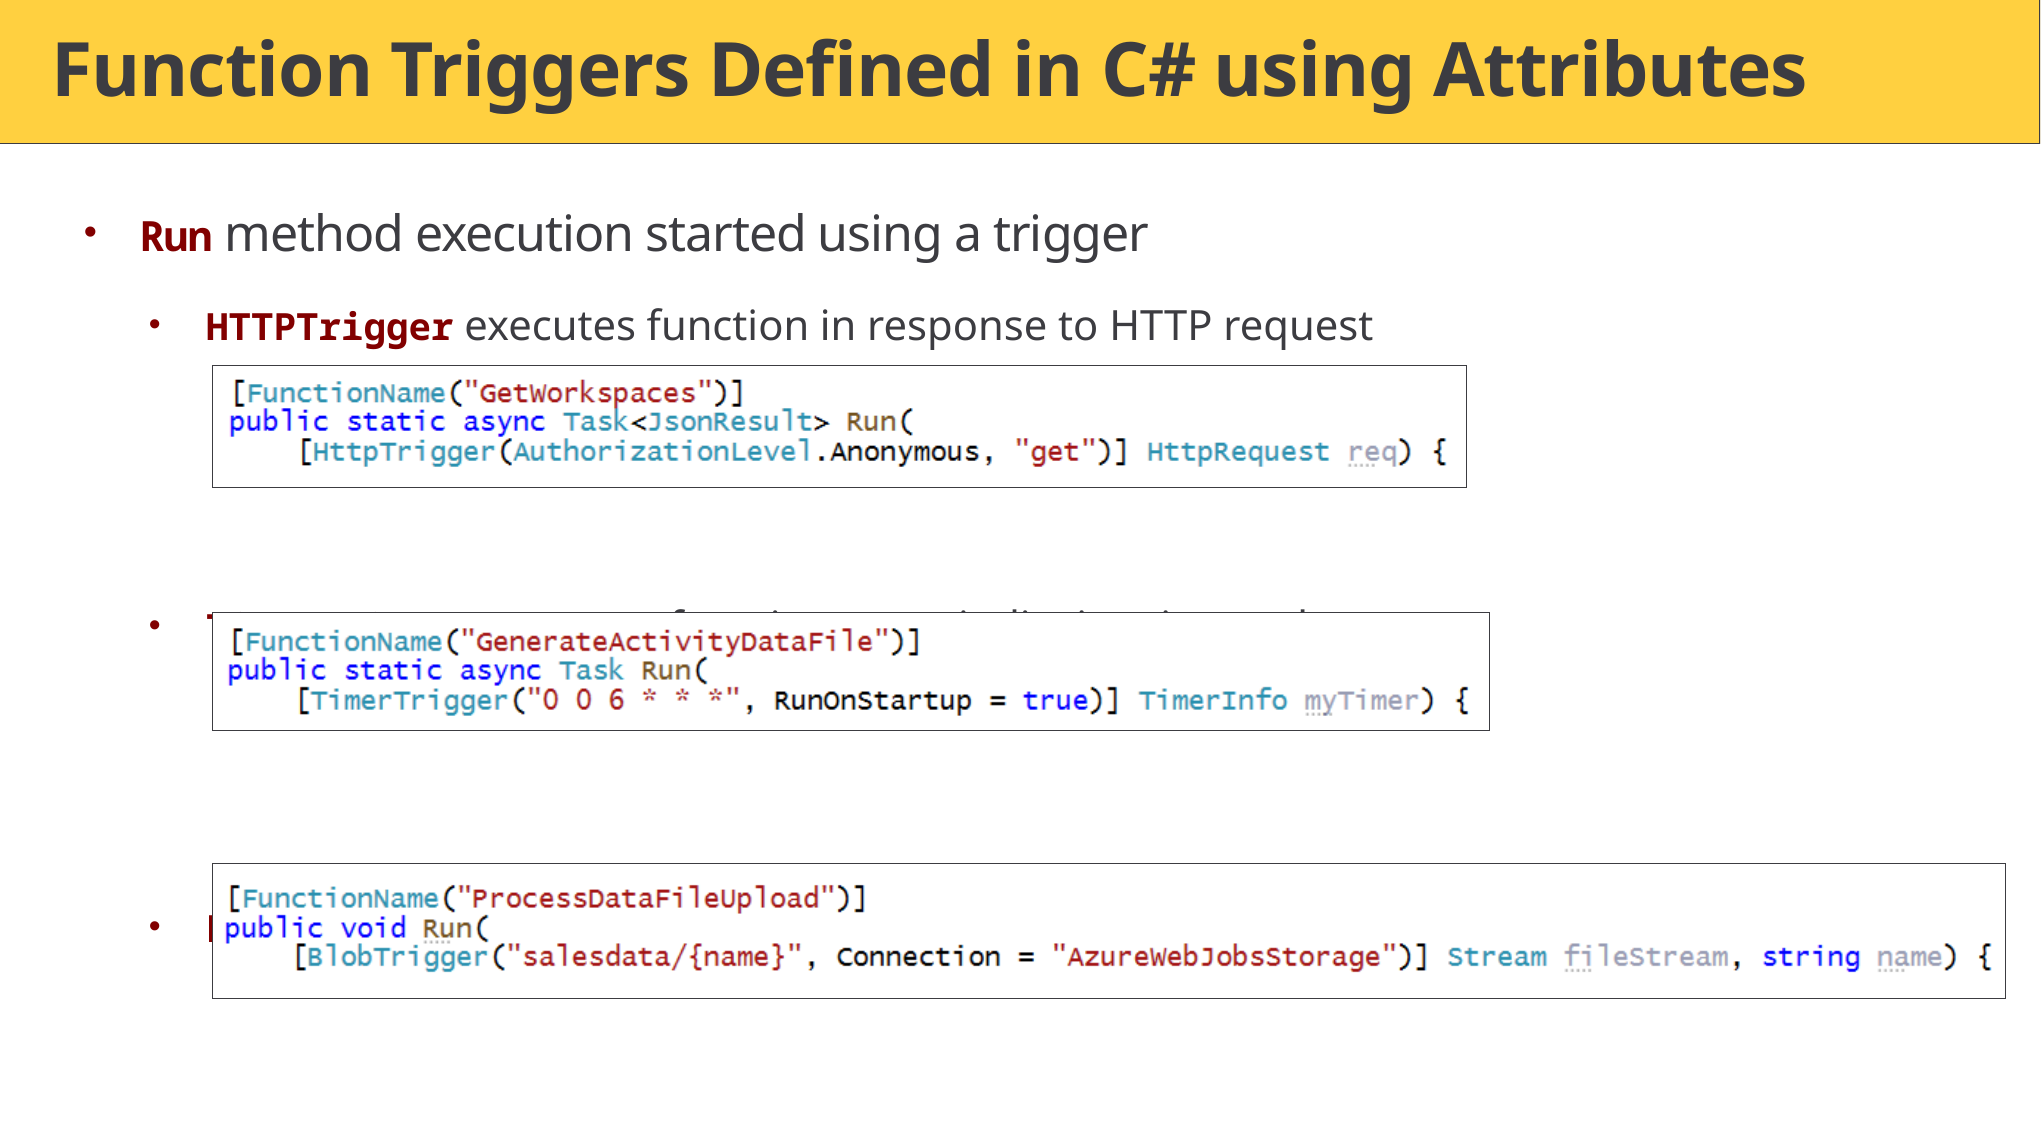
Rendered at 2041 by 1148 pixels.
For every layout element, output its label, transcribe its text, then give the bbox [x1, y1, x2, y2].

picture [211, 612, 1490, 731]
title Function Triggers Defined in C# using Attributes [51, 31, 1988, 113]
list Run method execution started using a trigger HTTPTrigger executes function in response to HTTP request TimerTrigger executes function at periodic time interval BlobTrigger executes function in response to file upload to Azure storage container [83, 201, 1988, 856]
picture [211, 365, 1467, 488]
picture [211, 863, 2006, 999]
